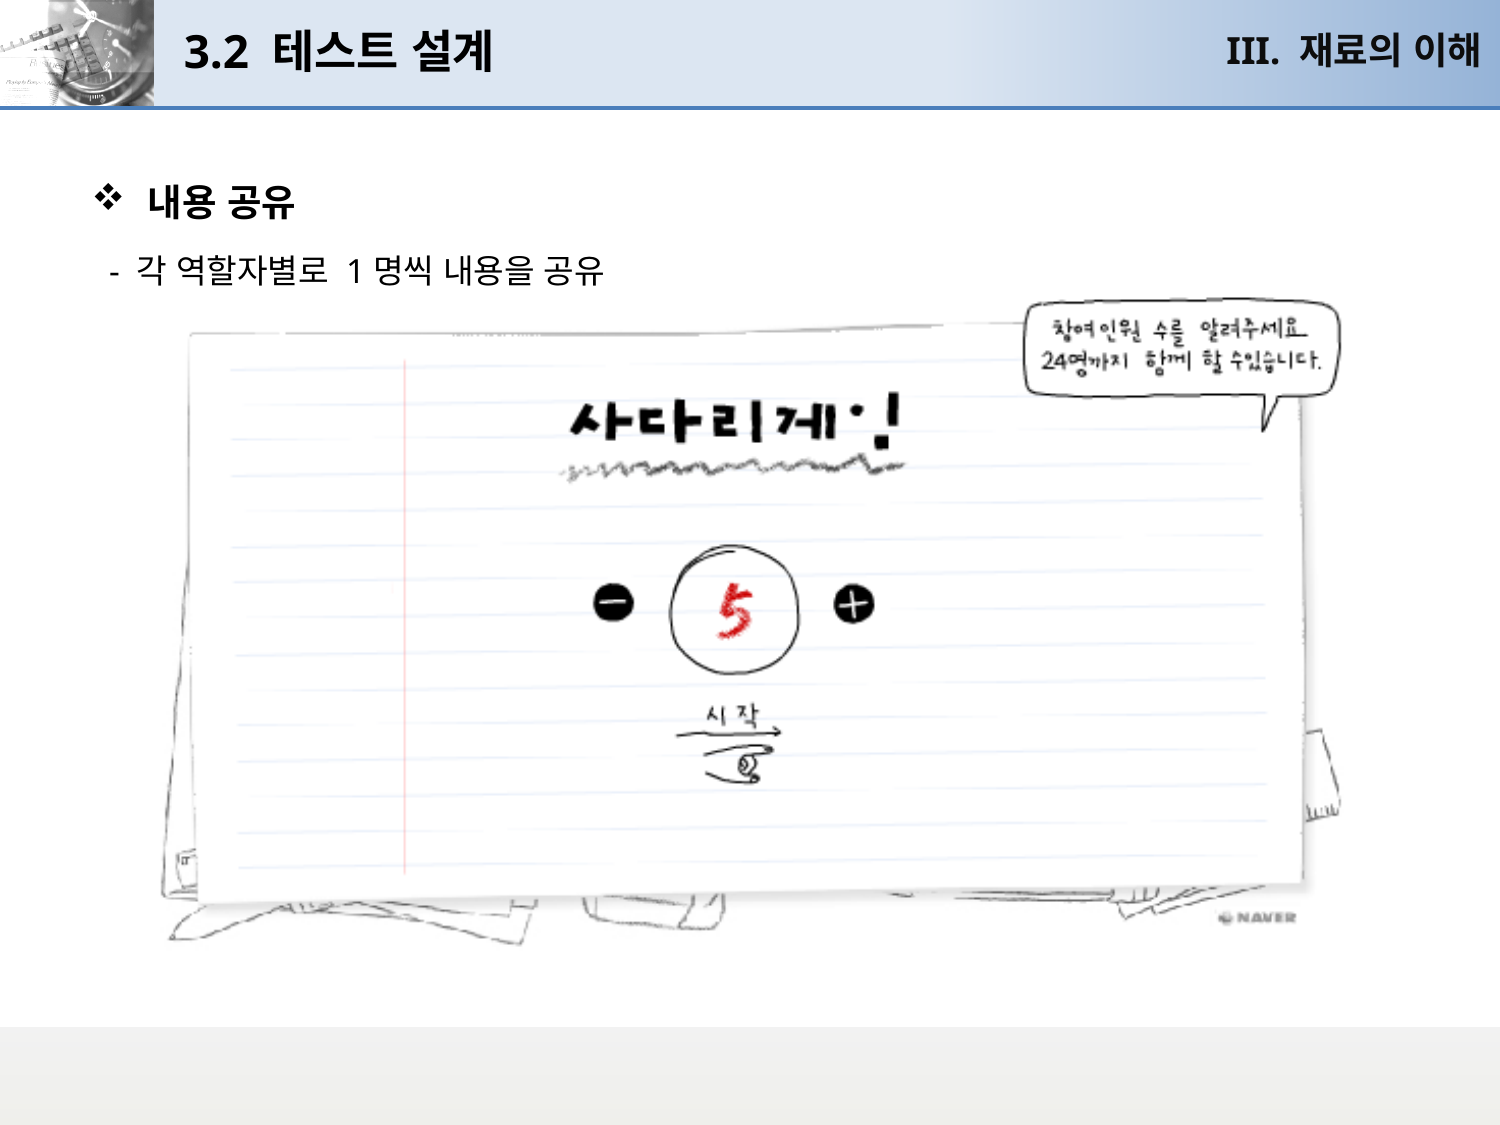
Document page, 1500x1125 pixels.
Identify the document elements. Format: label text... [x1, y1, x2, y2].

title 3.2 테스트 설계 [169, 7, 1055, 94]
list 내용 공유 - 각 역할자별로 1명씩 내용을 공유 [76, 149, 1459, 1012]
picture [123, 290, 1376, 953]
text_box III. 재료의 이해 [1021, 19, 1483, 78]
picture [0, 0, 154, 106]
